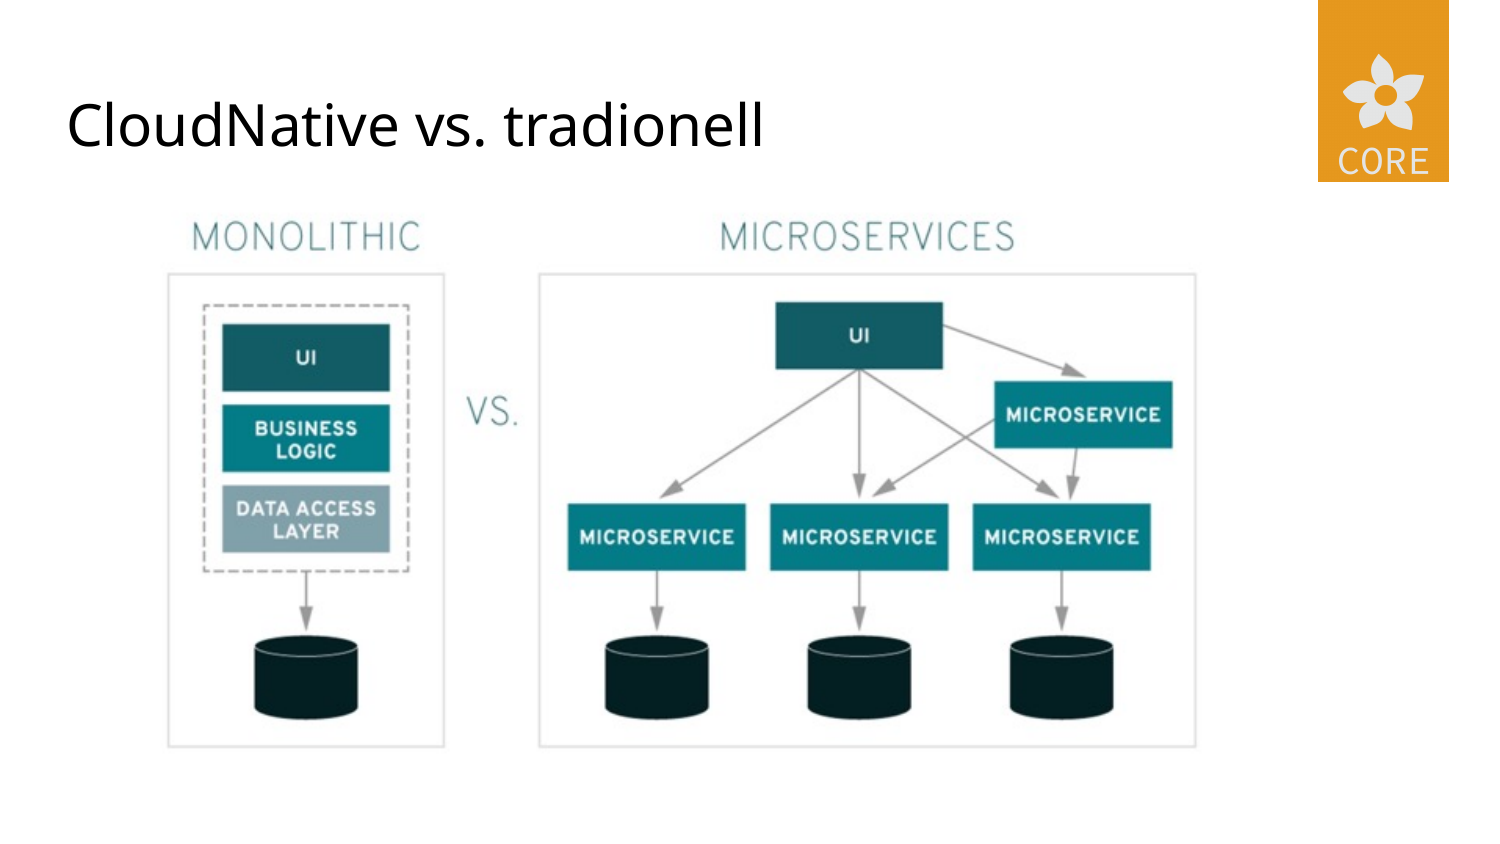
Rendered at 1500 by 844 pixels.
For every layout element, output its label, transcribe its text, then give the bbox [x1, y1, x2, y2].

picture [1318, 0, 1449, 182]
title CloudNative vs. tradionell [51, 72, 1312, 173]
picture [149, 188, 1214, 769]
